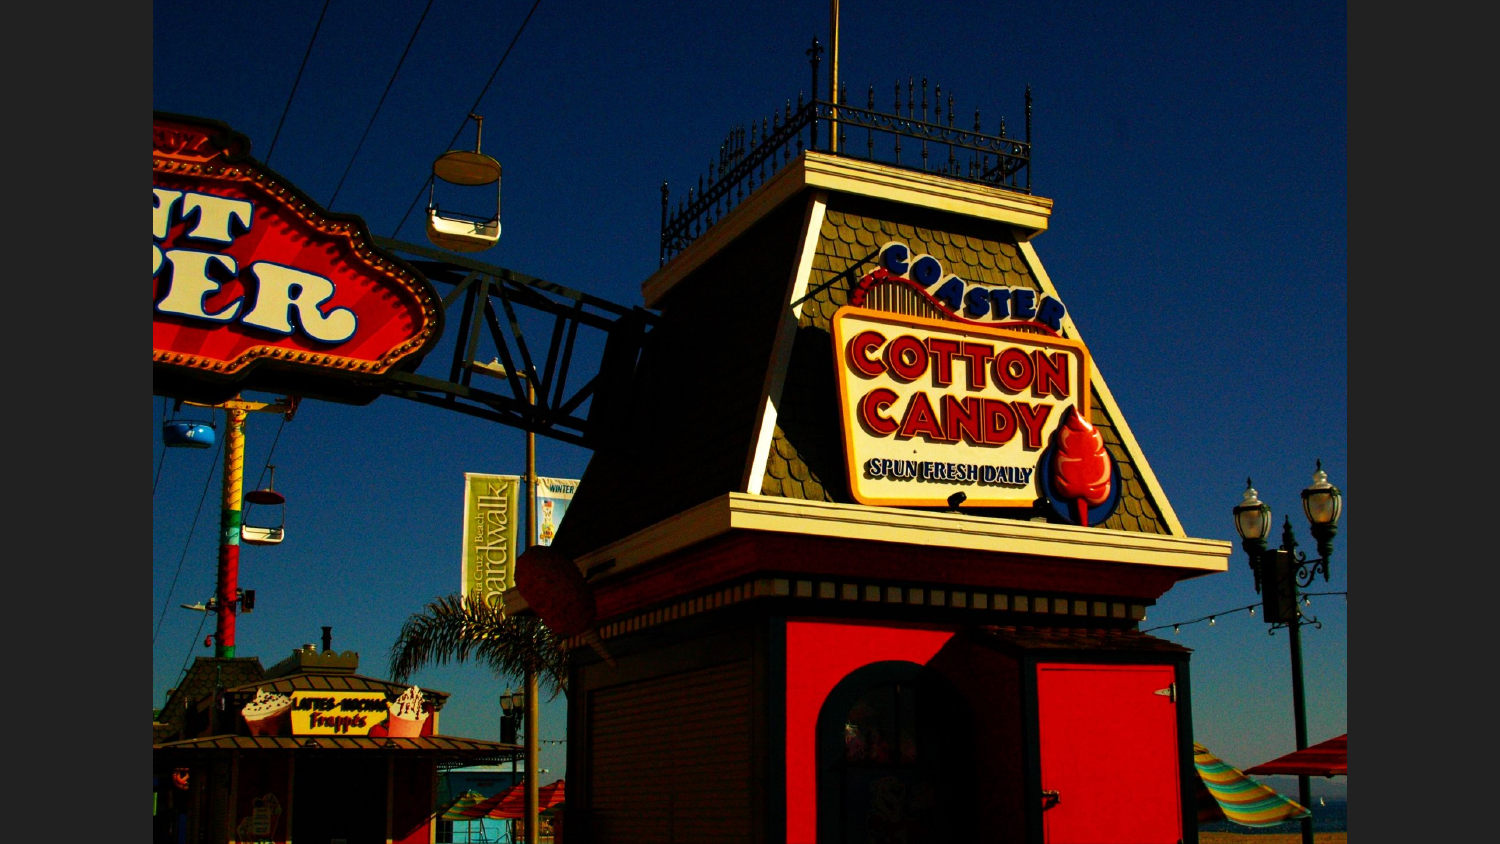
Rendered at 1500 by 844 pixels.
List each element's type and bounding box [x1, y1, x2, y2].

picture [152, 0, 1347, 844]
